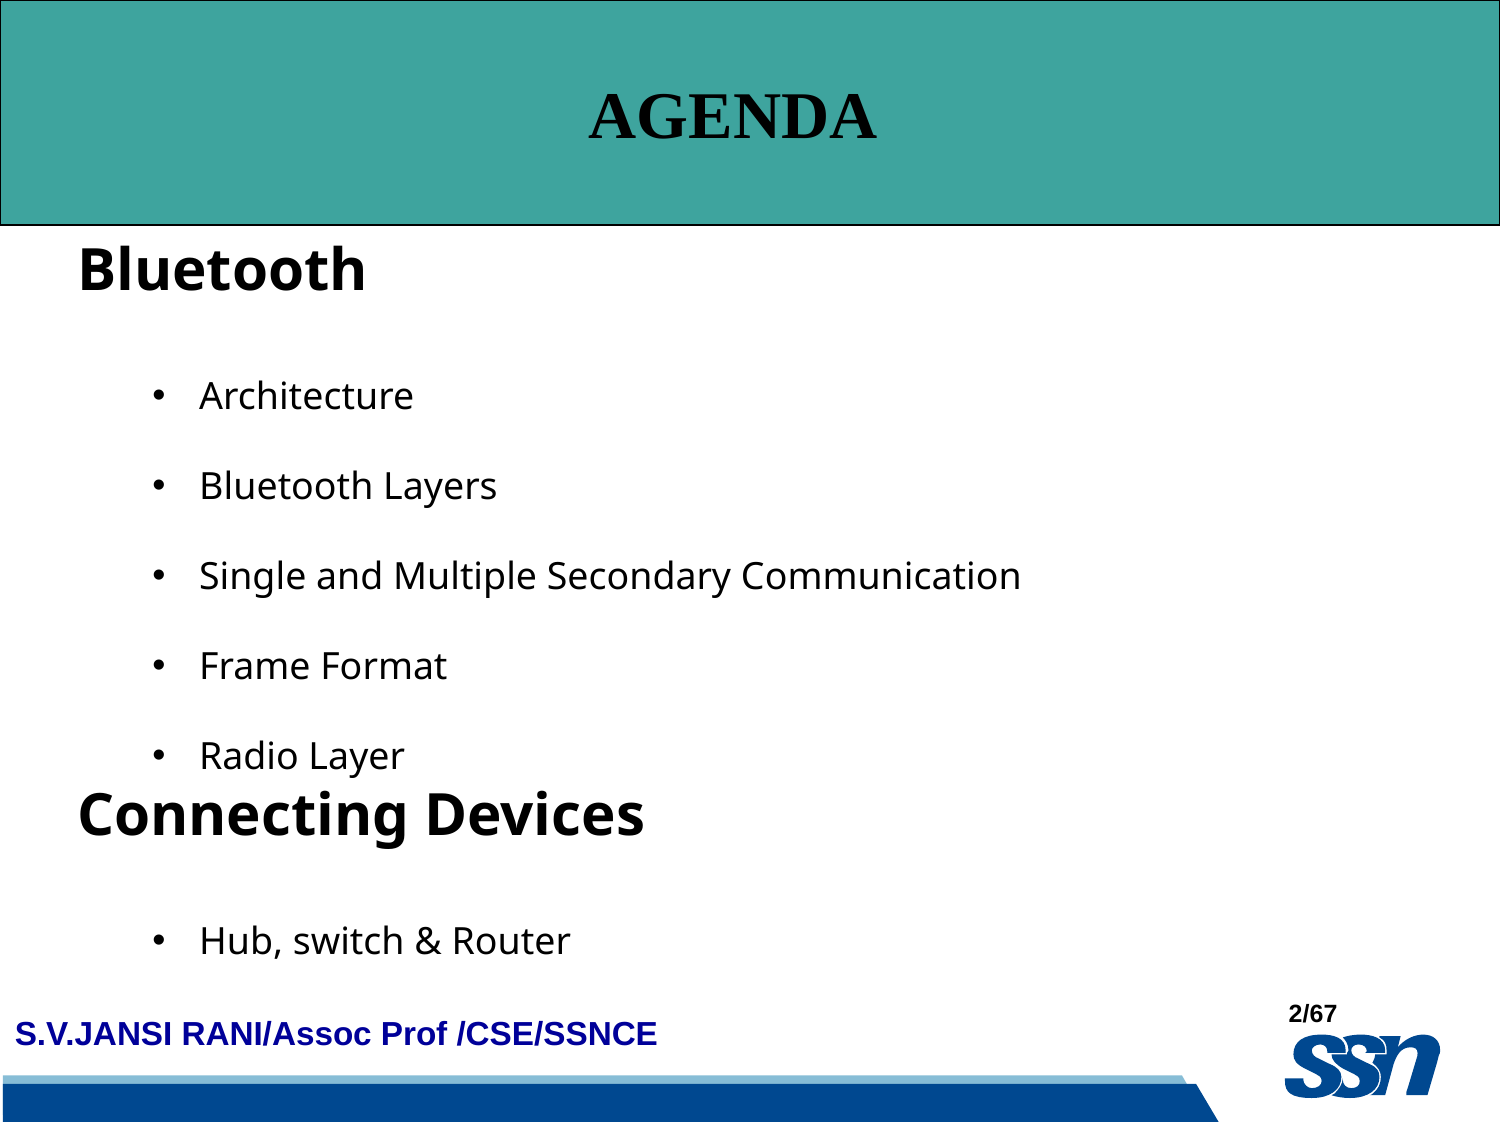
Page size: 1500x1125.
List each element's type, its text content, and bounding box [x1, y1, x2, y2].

text_box Bluetooth Architecture Bluetooth Layers Single and Multiple Secondary Communication Frame Format Radio Layer Connecting Devices Hub, switch & Router [62, 224, 1388, 1015]
text_box [0, 0, 1500, 225]
text_box AGENDA [557, 64, 893, 160]
text_box [1349, 1050, 1381, 1111]
